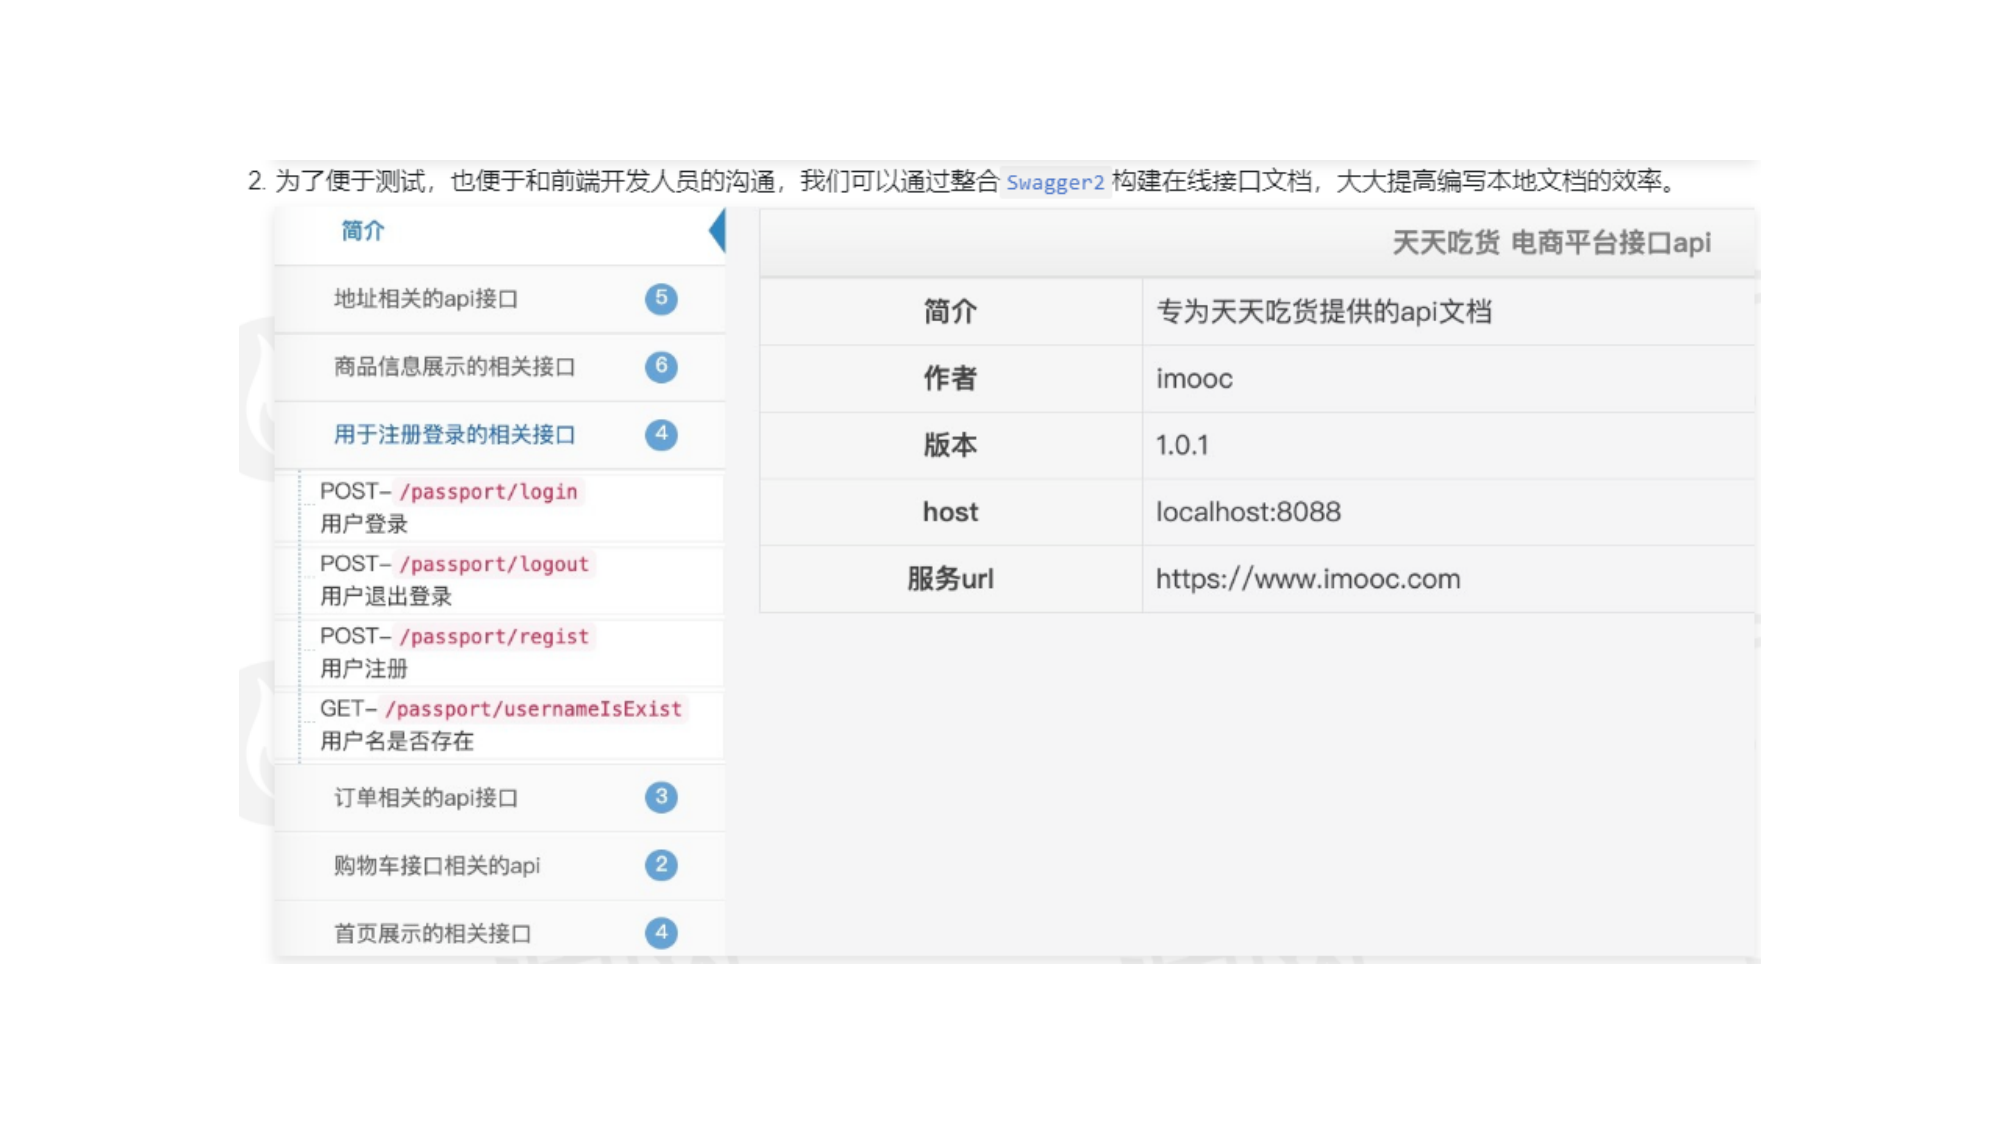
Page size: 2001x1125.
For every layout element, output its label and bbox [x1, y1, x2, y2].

picture [238, 160, 1761, 964]
